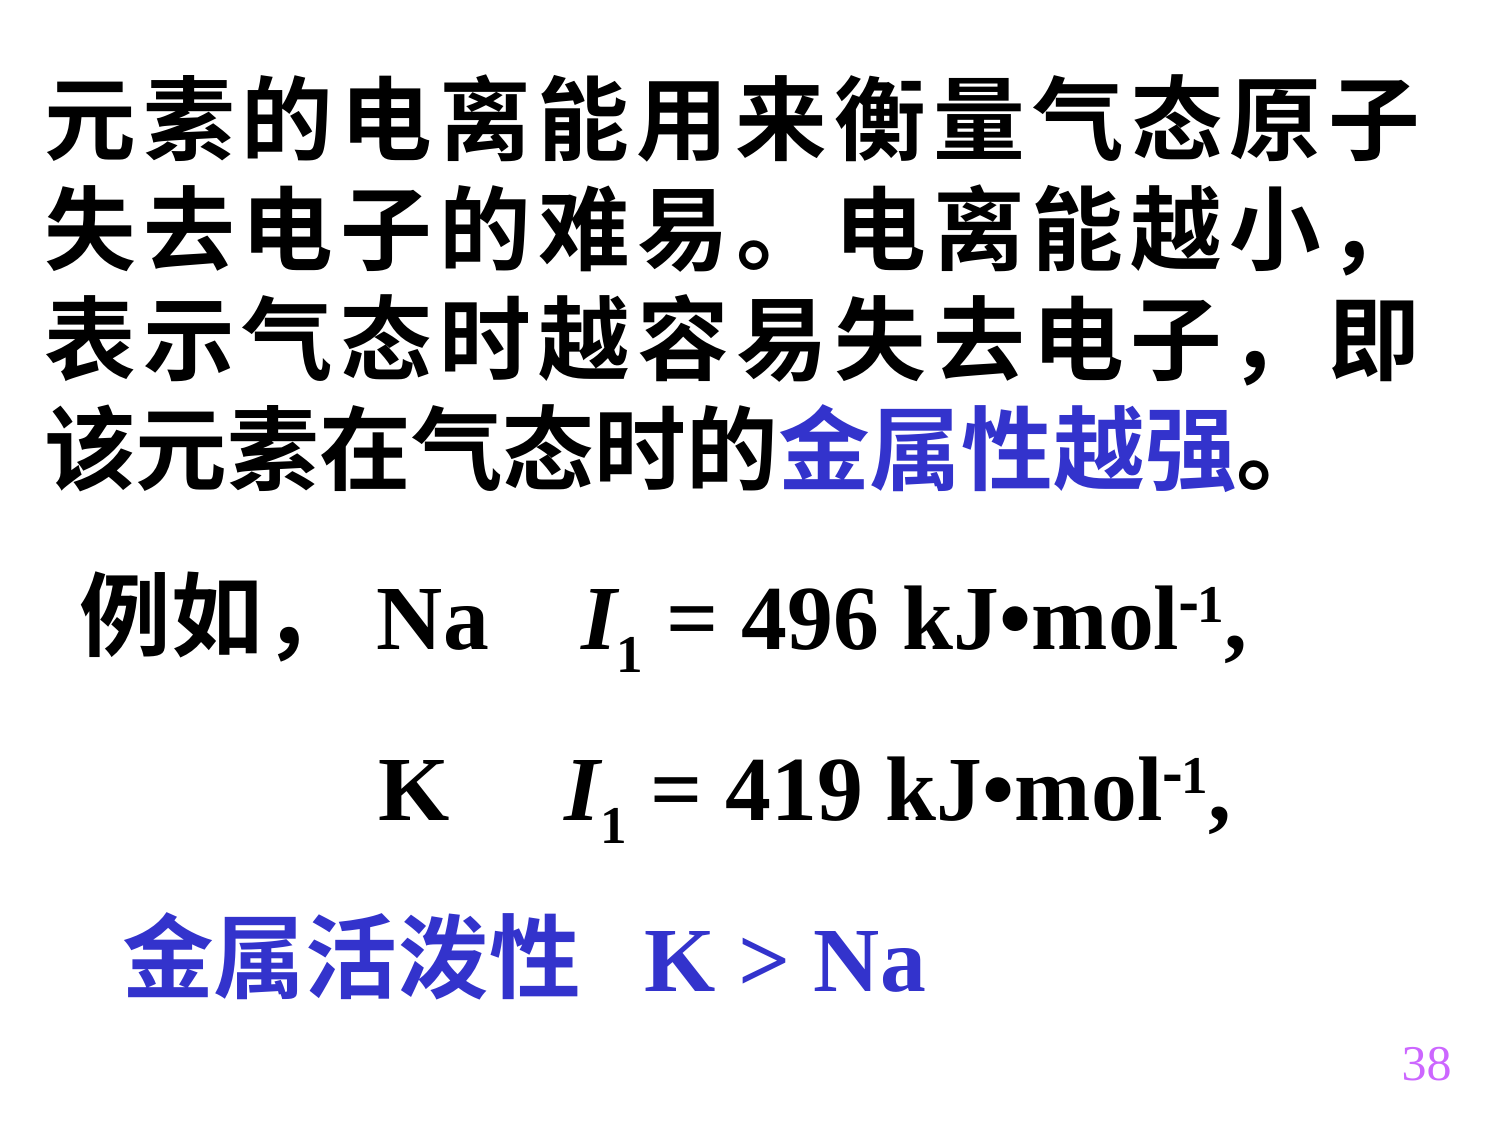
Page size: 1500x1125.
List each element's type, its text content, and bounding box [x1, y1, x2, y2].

text_box 例如，Na I1 = 496 kJ•mol1, K I1 = 419 kJ•mol1, 金属活泼性 K > Na [64, 550, 1329, 1018]
text_box 元素的电离能用来衡量气态原子失去电子的难易。电离能越小，表示气态时越容易失去电子，即该元素在气态时的金属性越强。 [29, 54, 1436, 510]
